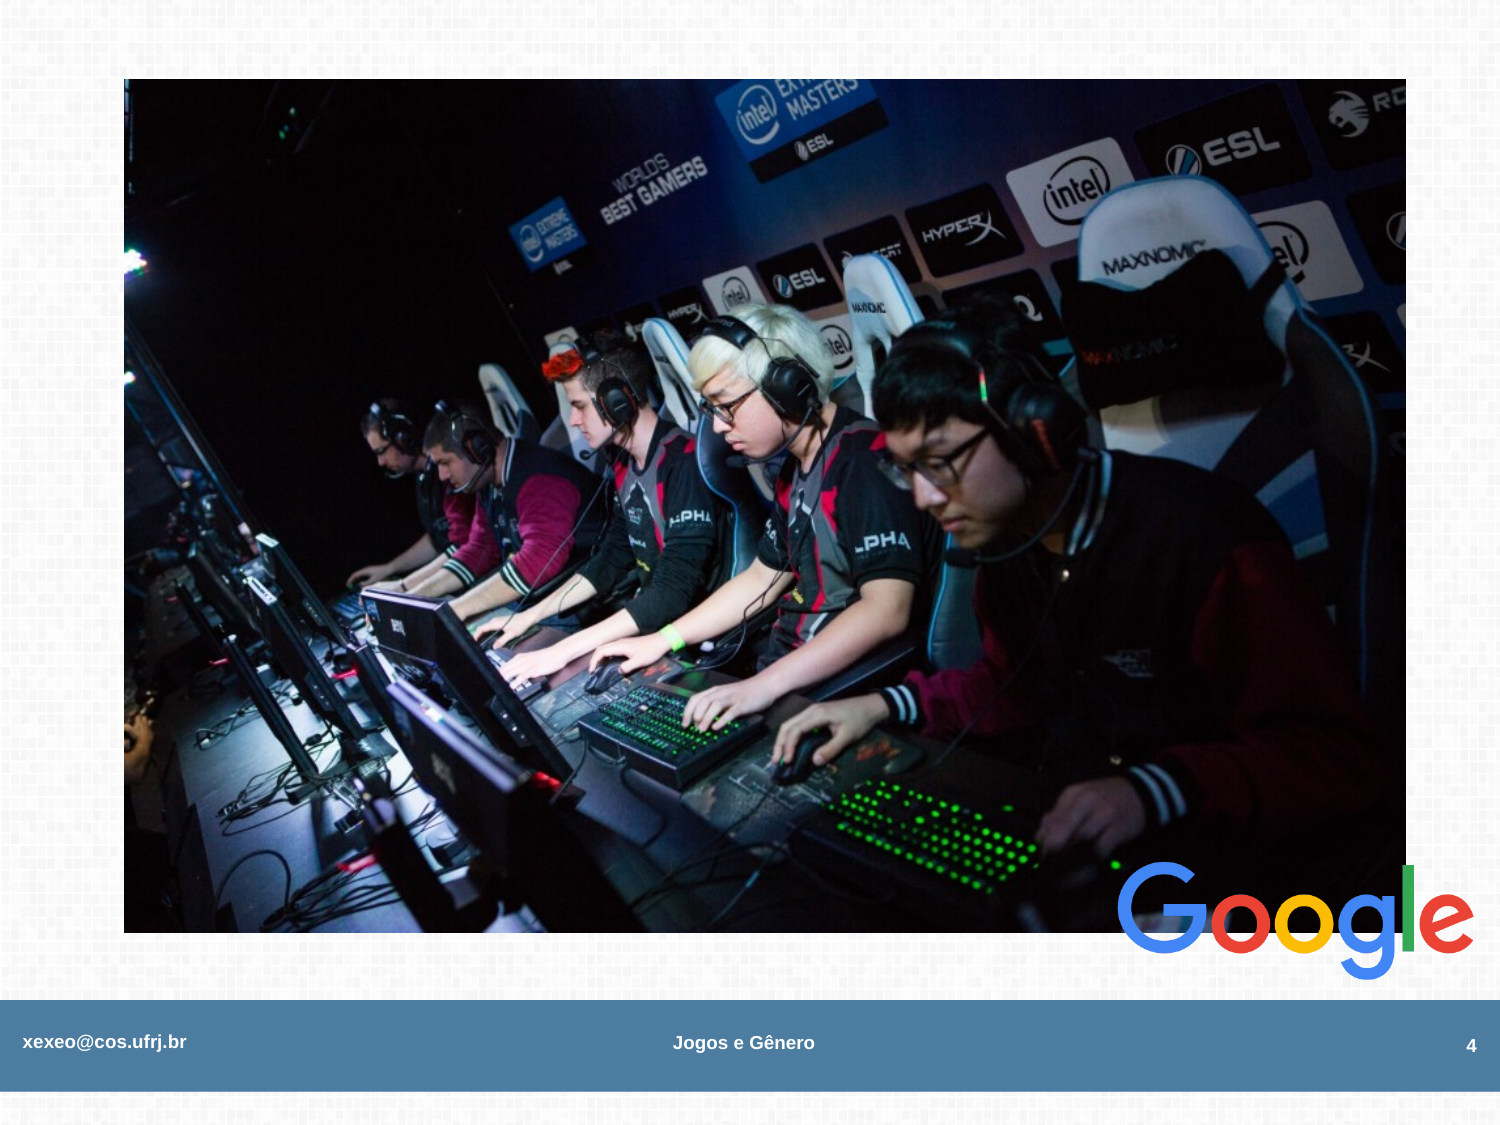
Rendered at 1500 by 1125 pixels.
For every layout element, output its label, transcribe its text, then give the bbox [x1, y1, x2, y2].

slide_number 4 [1297, 1021, 1492, 1069]
footer Jogos e Gênero [526, 1018, 962, 1066]
picture [0, 0, 1500, 1125]
slide_number xexeo@cos.ufrj.br [7, 1017, 203, 1066]
